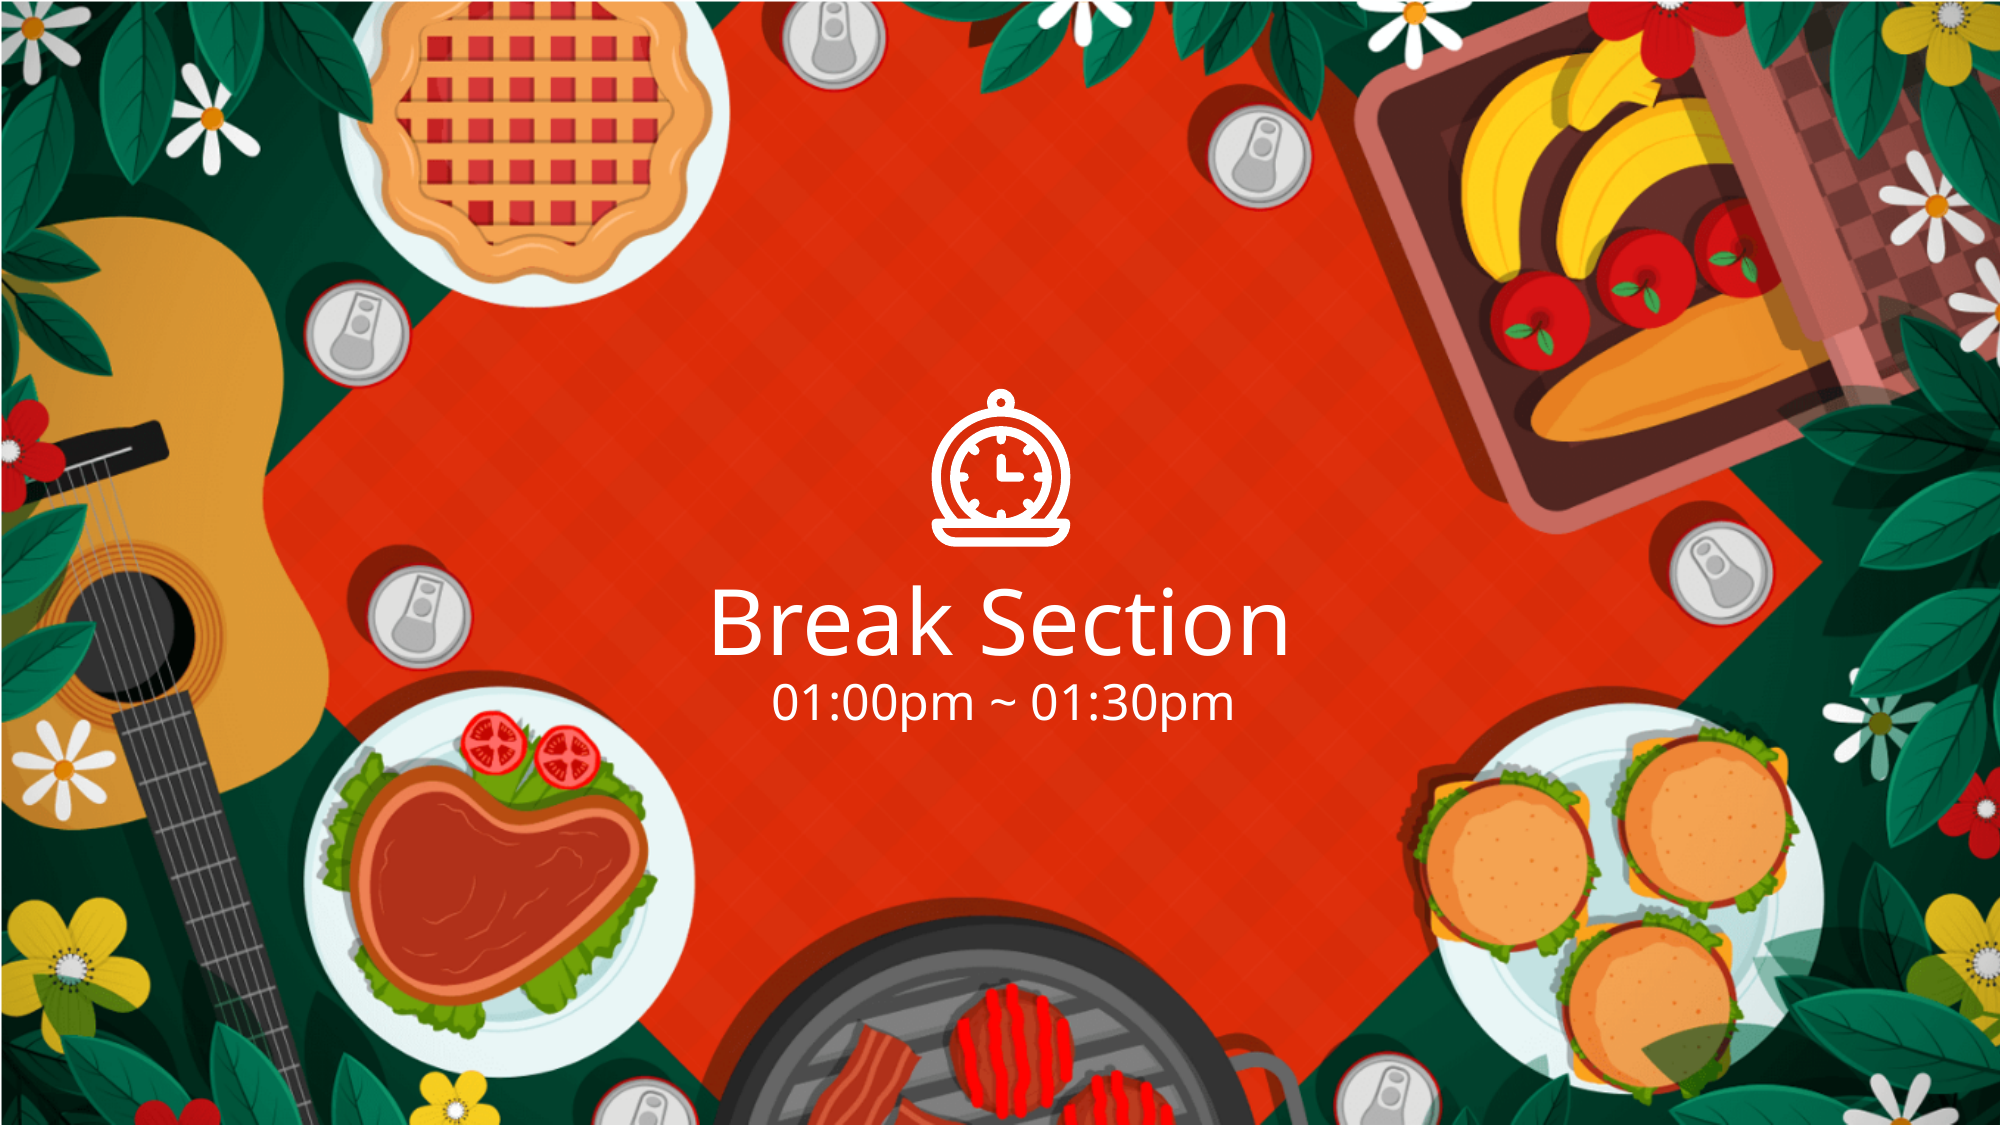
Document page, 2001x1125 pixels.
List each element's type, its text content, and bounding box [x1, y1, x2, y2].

picture [3, 2, 2000, 1125]
text_box Break Section [543, 556, 1457, 682]
text_box 01:00pm ~ 01:30pm [553, 663, 1454, 739]
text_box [928, 385, 1072, 549]
